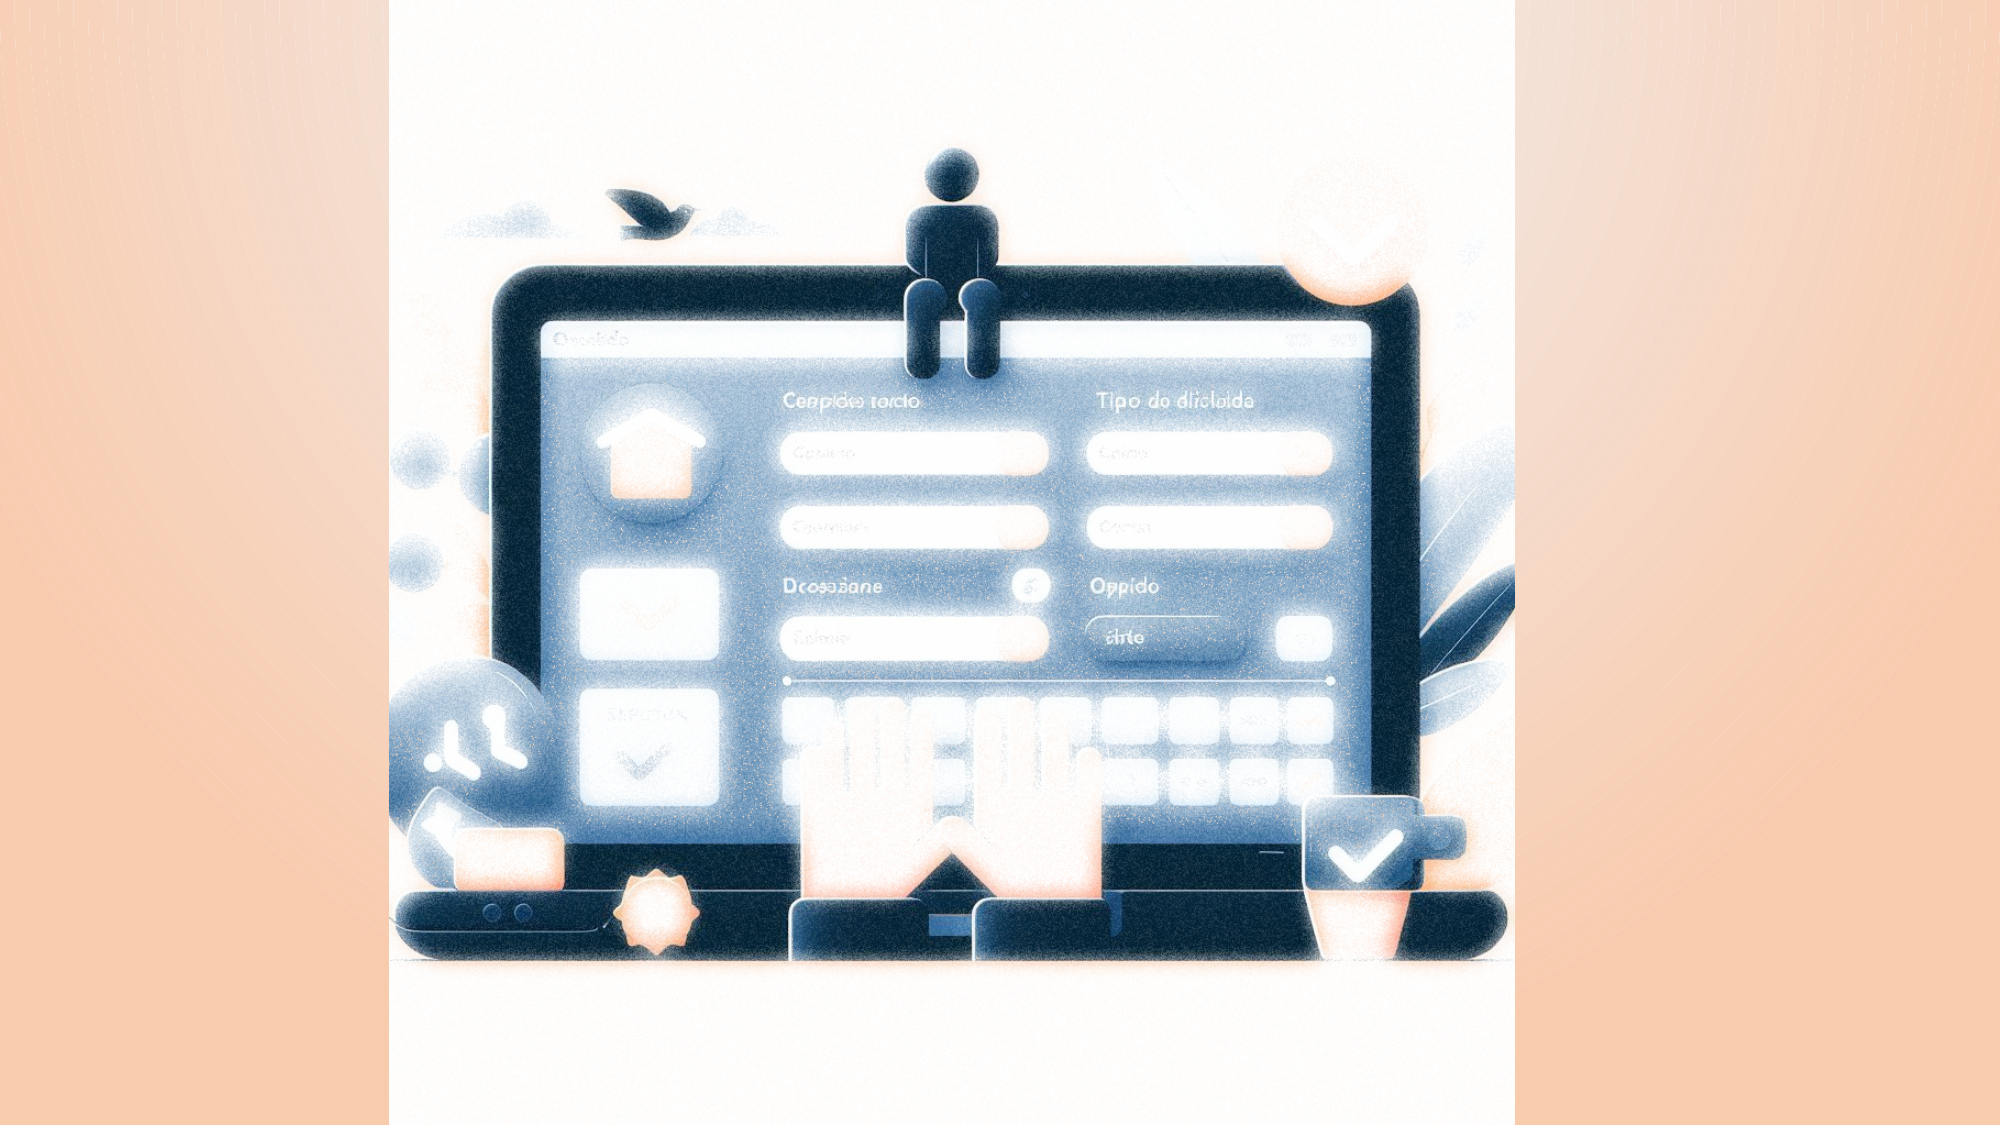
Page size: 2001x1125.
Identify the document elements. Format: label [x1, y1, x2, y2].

picture [389, 0, 1515, 1125]
